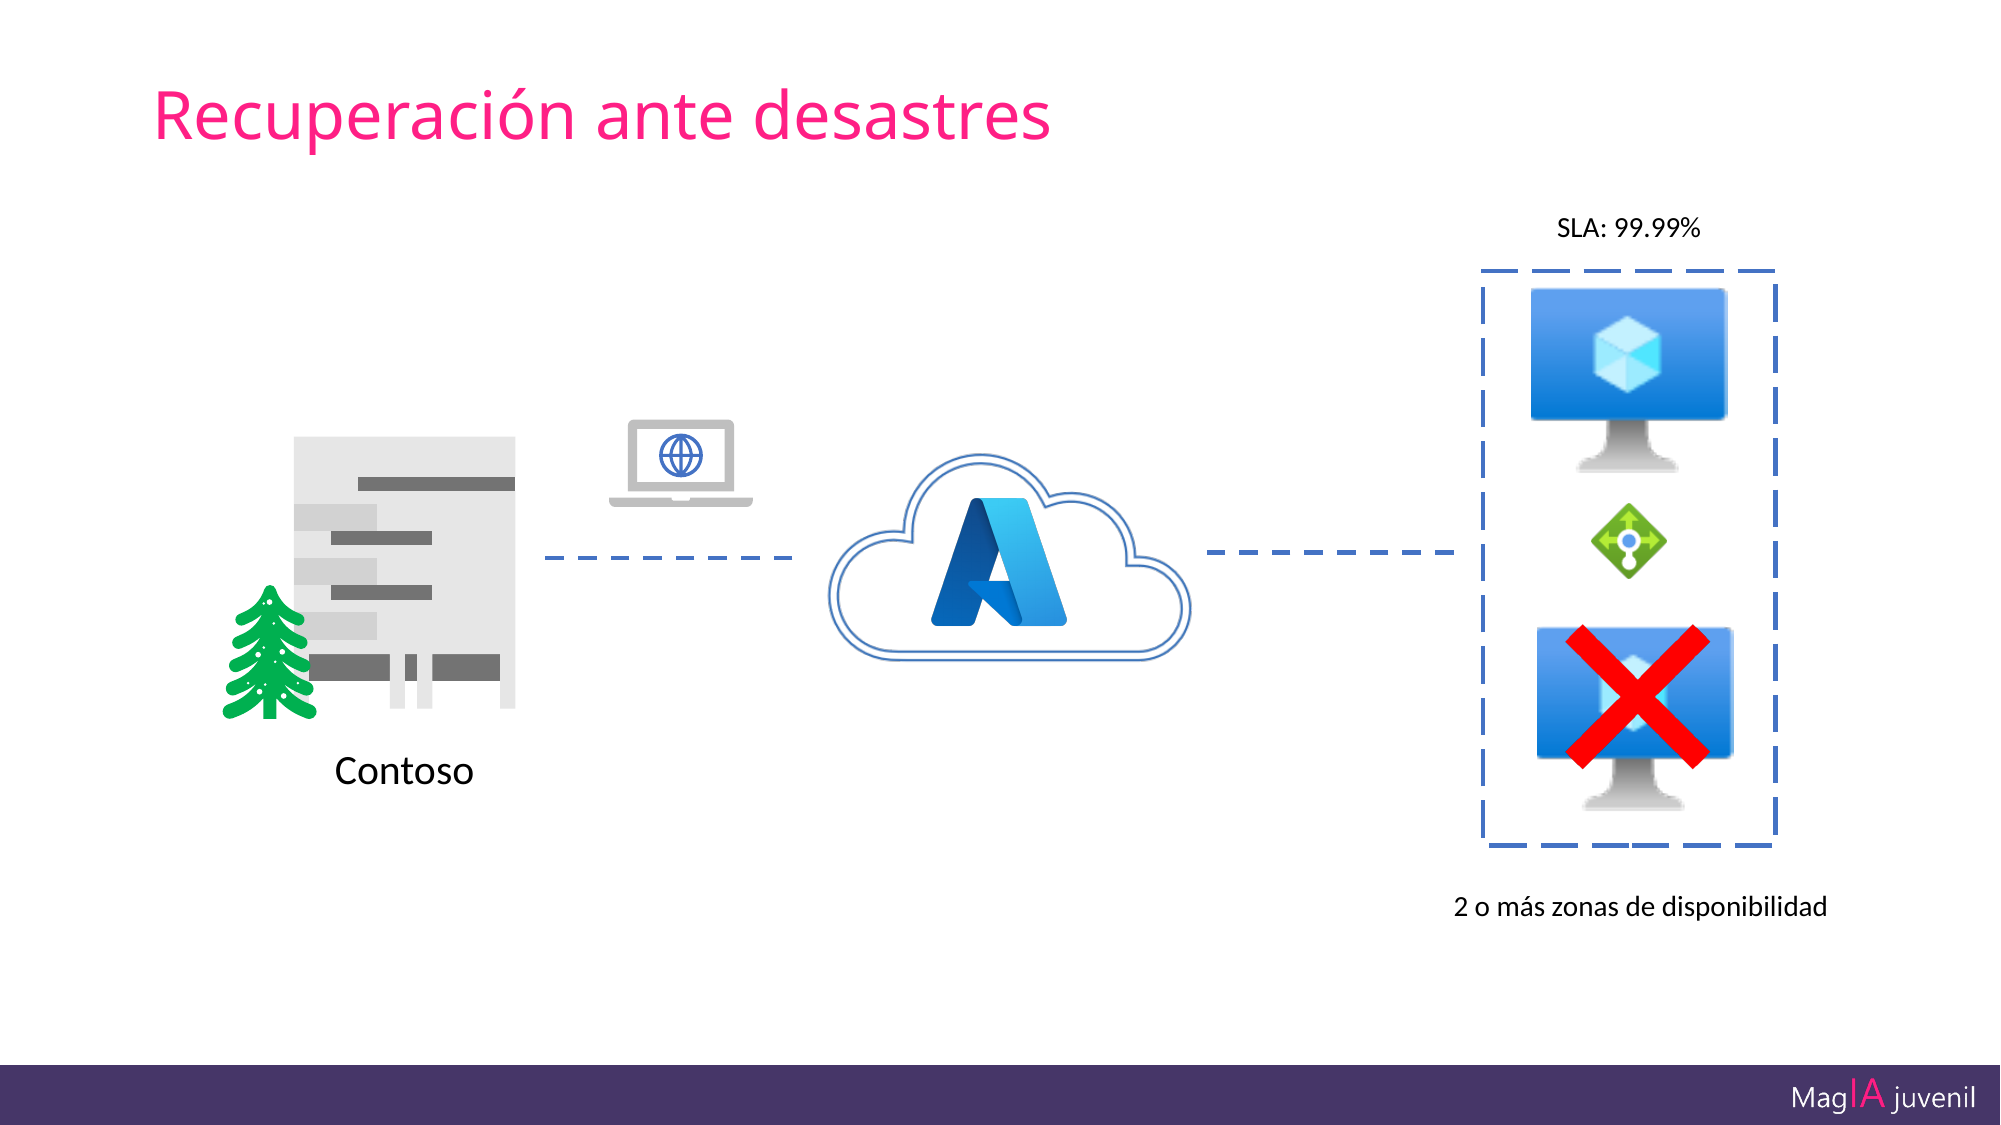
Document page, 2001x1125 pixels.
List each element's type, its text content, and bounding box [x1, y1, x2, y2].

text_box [179, 562, 360, 742]
title Recuperación ante desastres [137, 59, 1863, 177]
picture [805, 438, 1216, 687]
text_box SLA: 99.99% [1439, 200, 1819, 251]
picture [1591, 503, 1667, 579]
picture [1531, 287, 1728, 484]
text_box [605, 388, 756, 539]
text_box [1482, 270, 1777, 846]
picture [1787, 1068, 1977, 1123]
picture [1537, 598, 1736, 823]
text_box Contoso [319, 735, 490, 801]
text_box 2 o más zonas de disponibilidad [1431, 879, 1844, 930]
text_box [293, 436, 516, 709]
